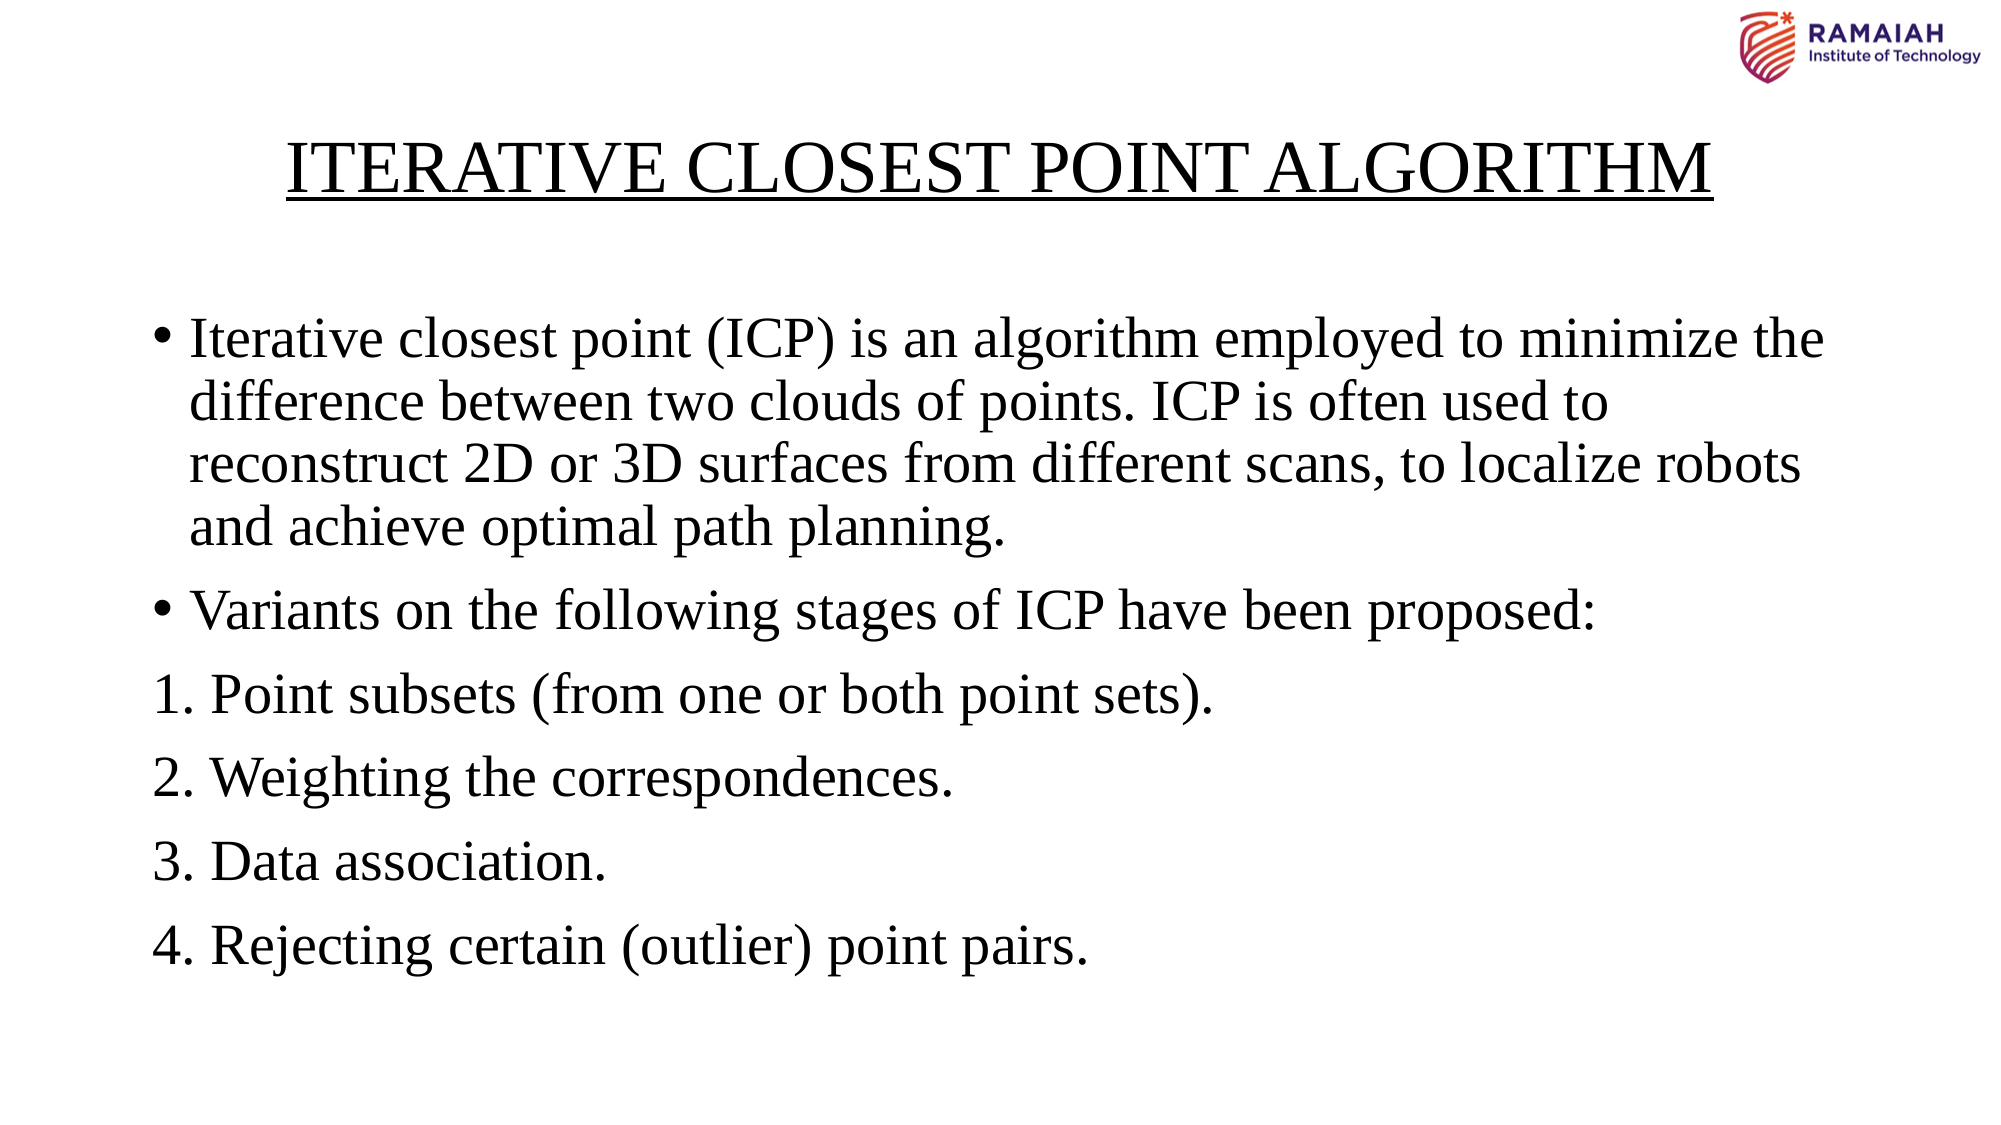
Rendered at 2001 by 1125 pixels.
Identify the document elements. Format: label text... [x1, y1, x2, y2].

list Iterative closest point (ICP) is an algorithm employed to minimize the difference between two clouds of points. ICP is often used to reconstruct 2D or 3D surfaces from different scans, to localize robots and achieve optimal path planning. Variants on the following stages of ICP have been proposed: 1. Point subsets (from one or both point sets). 2. Weighting the correspondences. 3. Data association. 4. Rejecting certain (outlier) point pairs. [137, 299, 1863, 1014]
title ITERATIVE CLOSEST POINT ALGORITHM [137, 59, 1863, 278]
picture [1725, 0, 2000, 92]
